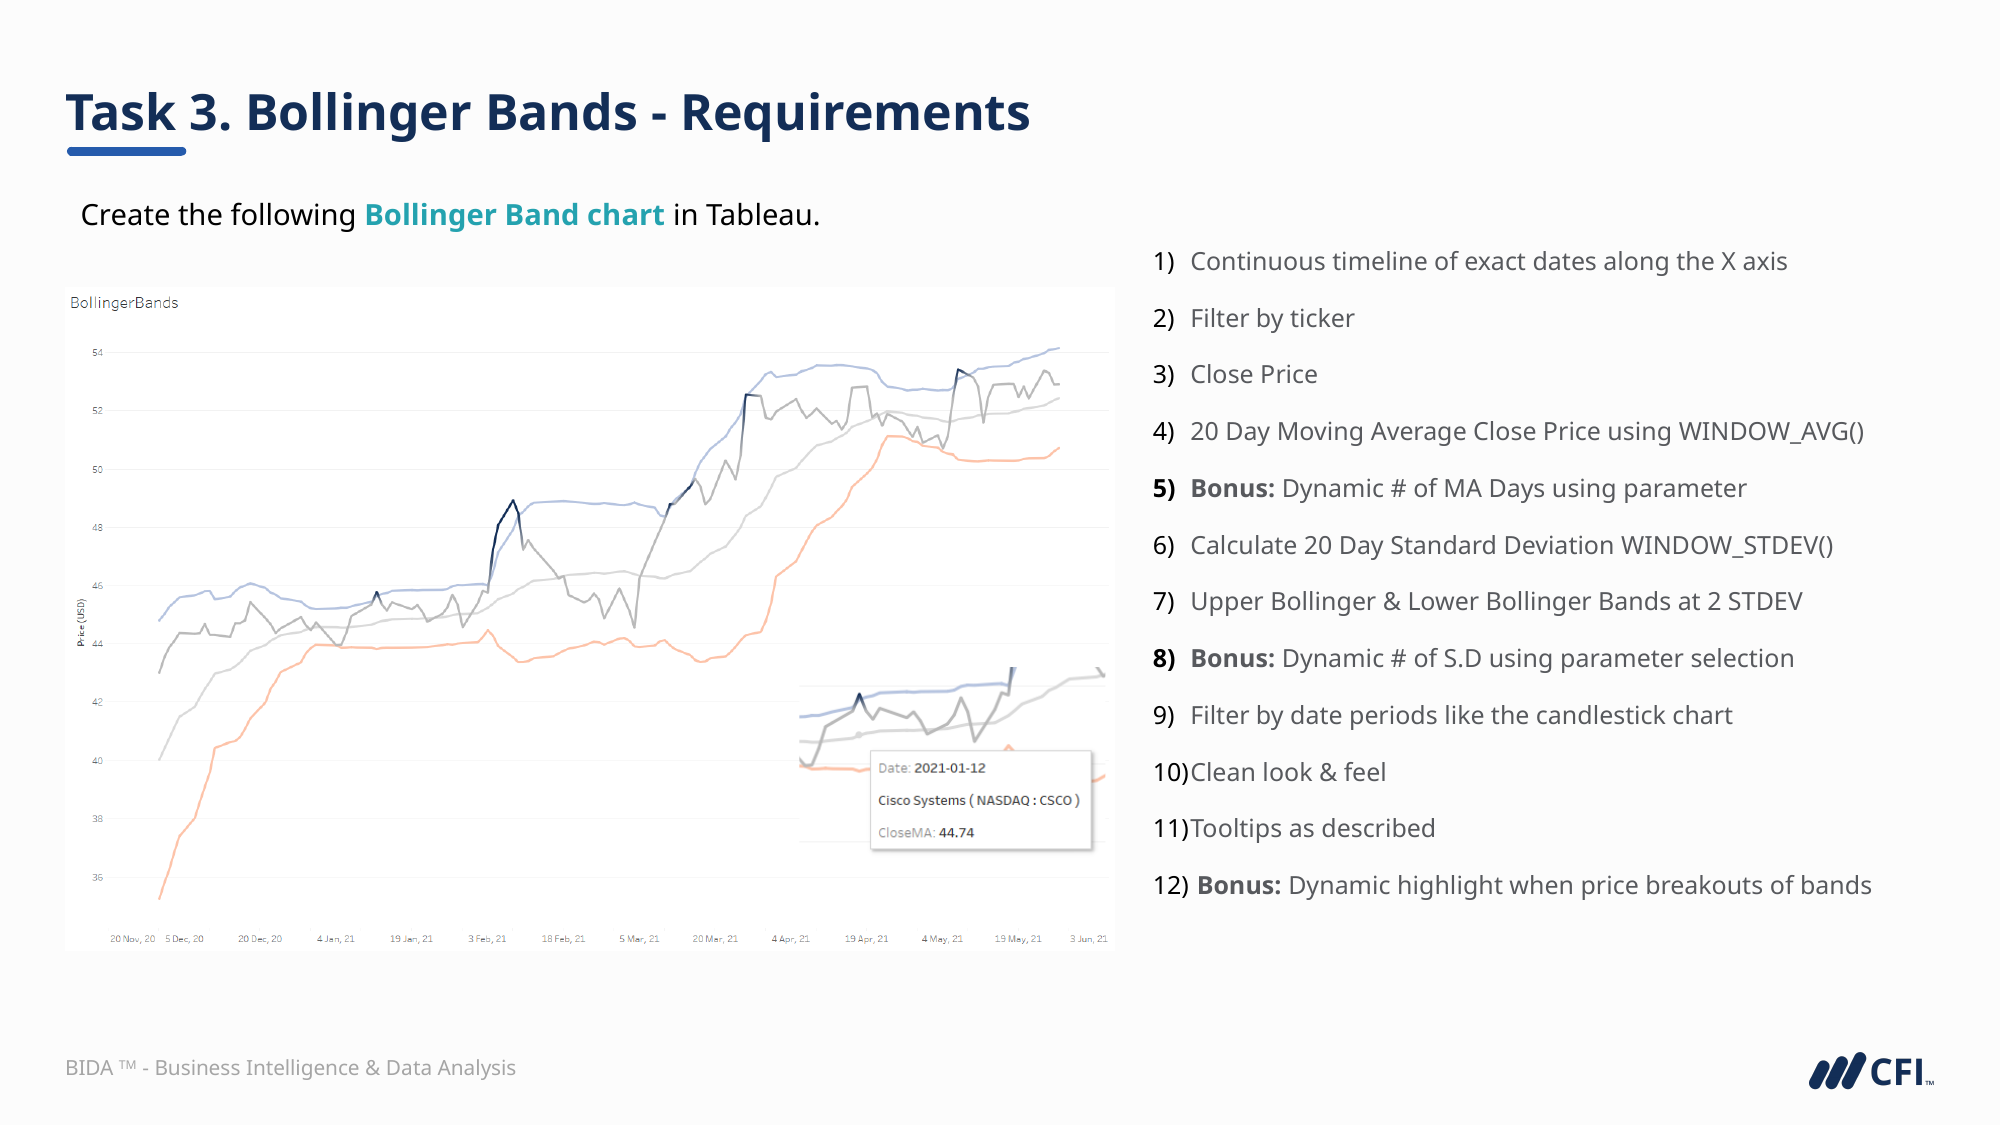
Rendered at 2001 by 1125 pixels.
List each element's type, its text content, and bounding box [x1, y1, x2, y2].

text_box Create the following Bollinger Band chart in Tableau. [65, 188, 1831, 239]
picture [65, 287, 1115, 952]
text_box Continuous timeline of exact dates along the X axis Filter by ticker Close Price 20 Day Moving Average Close Price using WINDOW_AVG() Bonus: Dynamic # of MA Days using parameter Calculate 20 Day Standard Deviation WINDOW_STDEV() Upper Bollinger & Lower Bollinger Bands at 2 STDEV Bonus: Dynamic # of S.D using parameter selection Filter by date periods like the candlestick chart Clean look & feel Tooltips as described Bonus: Dynamic highlight when price breakouts of bands [1152, 239, 1935, 1096]
title Task 3. Bollinger Bands - Requirements [50, 56, 1781, 172]
